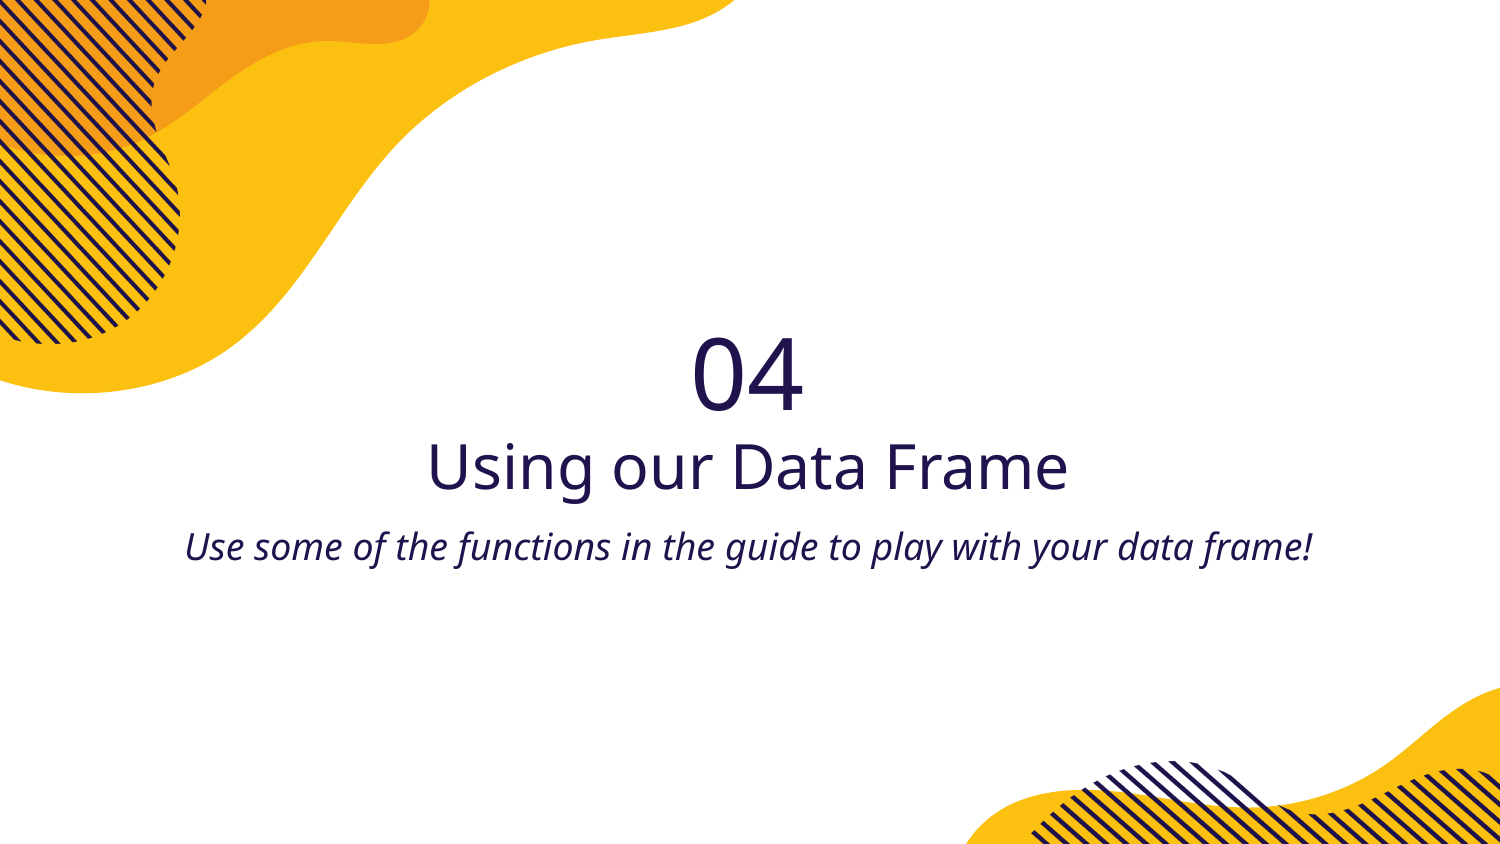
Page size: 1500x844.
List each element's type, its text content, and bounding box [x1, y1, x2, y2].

subtitle Use some of the functions in the guide to play with your data frame! [150, 508, 1348, 572]
title Using our Data Frame [150, 423, 1348, 507]
title 04 [441, 319, 1055, 422]
picture [1031, 761, 1500, 844]
picture [0, 0, 207, 344]
